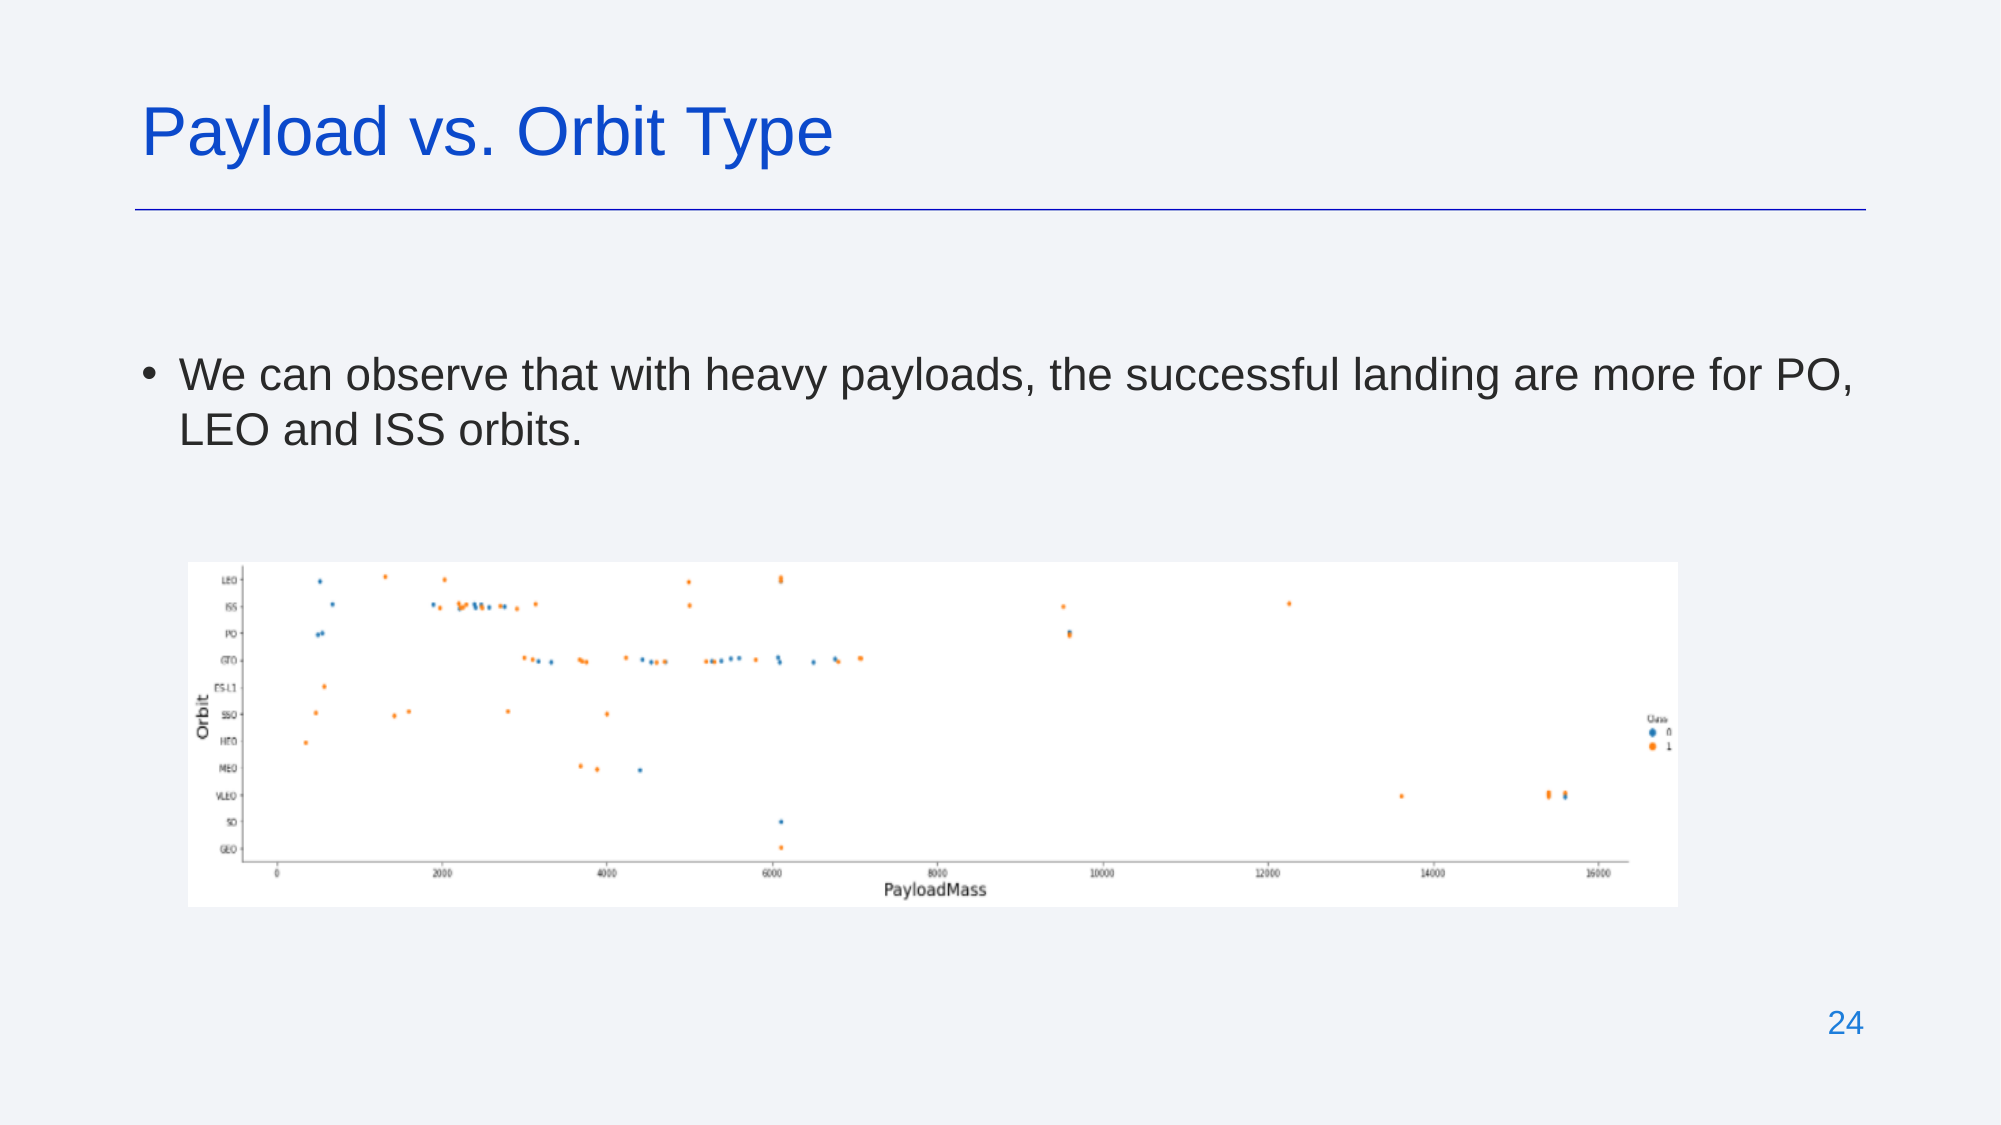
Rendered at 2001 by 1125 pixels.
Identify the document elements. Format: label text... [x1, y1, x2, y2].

text_box Payload vs. Orbit Type [126, 88, 1852, 179]
slide_number ‹#› [1429, 988, 1880, 1055]
picture [0, 0, 2001, 1125]
text_box We can observe that with heavy payloads, the successful landing are more for PO, LEO and ISS orbits. [126, 337, 1880, 963]
